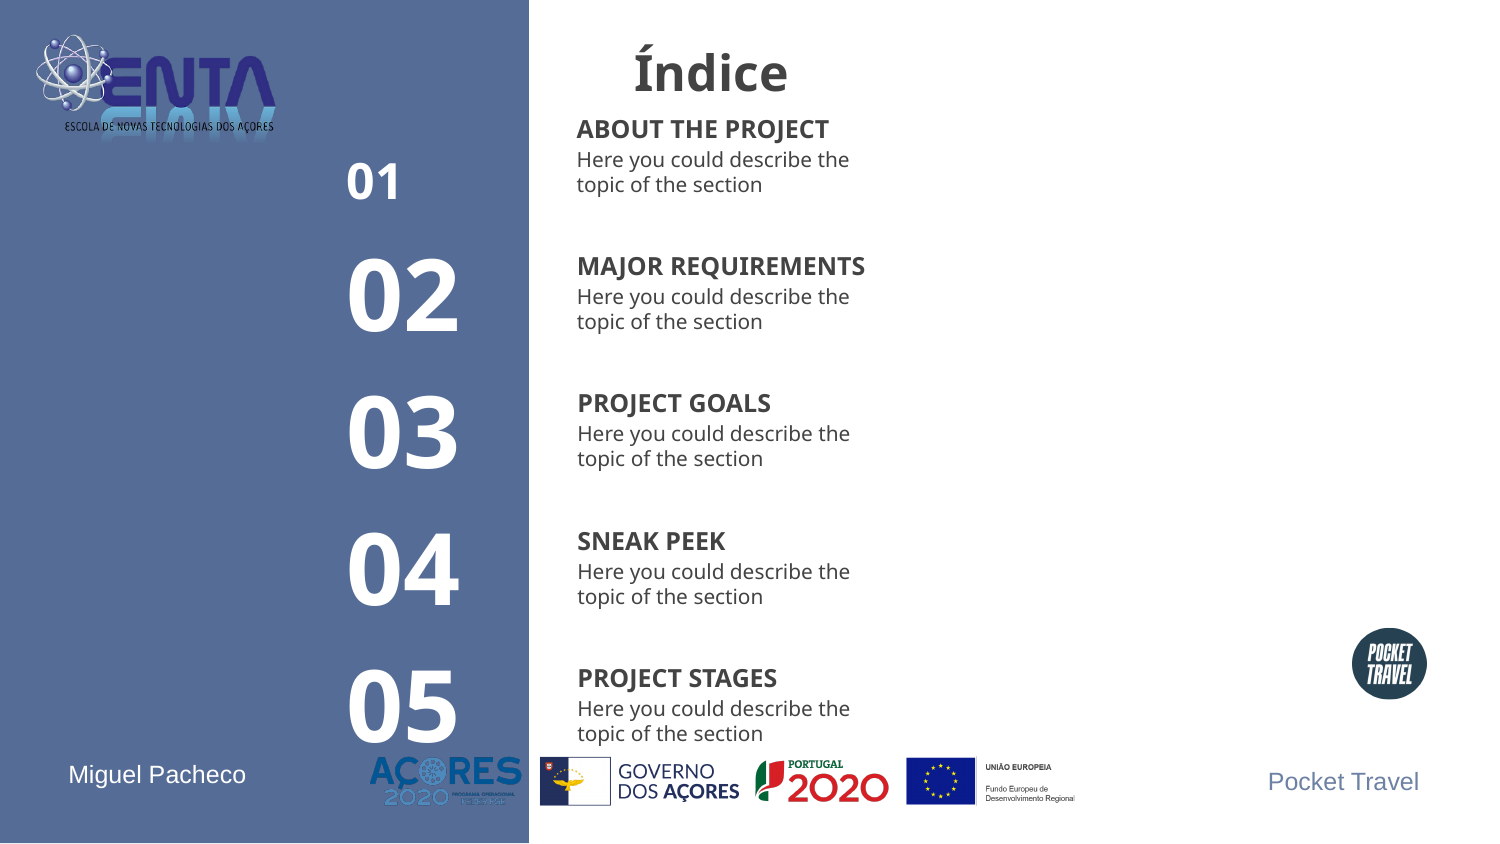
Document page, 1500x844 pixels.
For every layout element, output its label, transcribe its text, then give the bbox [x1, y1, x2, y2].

title ABOUT THE PROJECT [561, 63, 932, 159]
subtitle Here you could describe the topic of the section [590, 433, 876, 475]
text_box [0, 0, 529, 844]
title PROJECT STAGES [562, 612, 932, 708]
subtitle Here you could describe the topic of the section [562, 680, 876, 755]
text_box Miguel Pacheco [53, 751, 263, 797]
title 05 [331, 654, 590, 750]
title 04 [331, 518, 590, 613]
picture [368, 756, 1080, 806]
title SNEAK PEEK [562, 475, 932, 571]
title 03 [331, 381, 590, 476]
subtitle Here you could describe the topic of the section [590, 543, 876, 612]
subtitle Here you could describe the topic of the section [561, 131, 875, 200]
text_box Pocket Travel [1239, 758, 1449, 804]
picture [26, 20, 288, 159]
picture [1343, 617, 1440, 708]
title 01 [331, 132, 618, 228]
title 02 [331, 244, 597, 339]
title Índice [619, 10, 829, 63]
subtitle Here you could describe the topic of the section [561, 268, 887, 363]
title MAJOR REQUIREMENTS [561, 200, 932, 296]
title PROJECT GOALS [562, 338, 932, 433]
